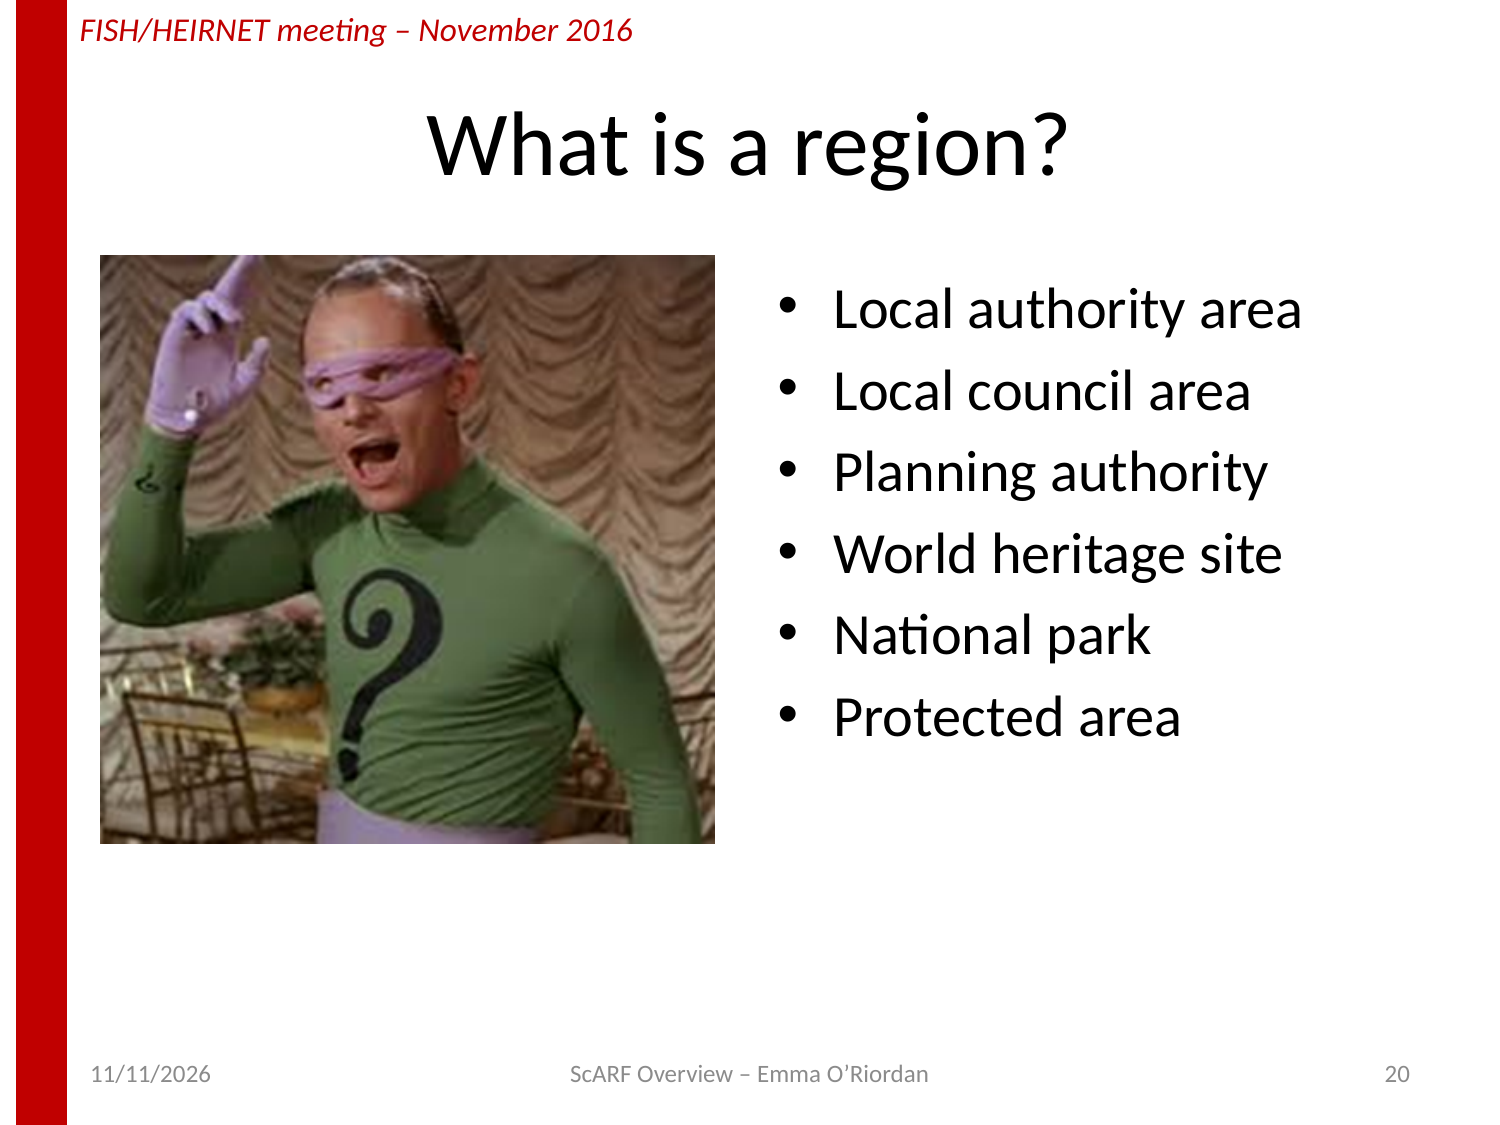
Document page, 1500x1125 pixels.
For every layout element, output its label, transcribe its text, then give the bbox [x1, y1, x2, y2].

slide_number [75, 1042, 425, 1103]
footer ScARF Overview – Emma O’Riordan [512, 1042, 988, 1103]
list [100, 255, 715, 844]
title What is a region? [75, 45, 1425, 233]
slide_number 20 [1074, 1042, 1425, 1103]
list Local authority area Local council area Planning authority World heritage site National park Protected area [762, 262, 1425, 1005]
